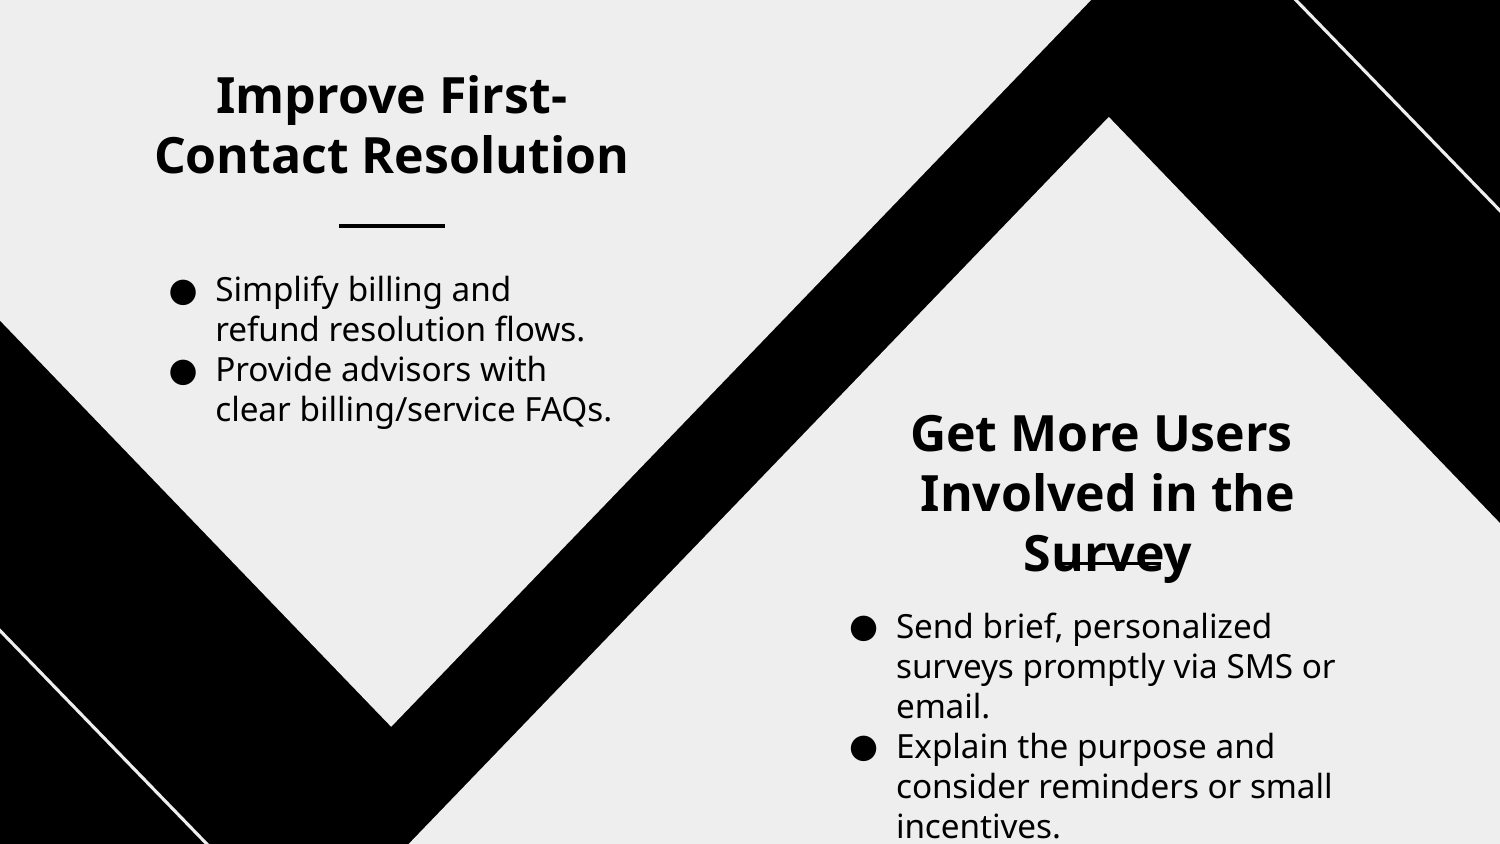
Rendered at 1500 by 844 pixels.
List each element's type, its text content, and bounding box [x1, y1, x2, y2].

subtitle Simplify billing and refund resolution flows. Provide advisors with clear billing/service FAQs. [153, 253, 630, 454]
subtitle Send brief, personalized surveys promptly via SMS or email. Explain the purpose and consider reminders or small incentives. [834, 590, 1408, 790]
title Improve First-Contact Resolution [137, 48, 647, 136]
title Get More Users Involved in the Survey [821, 386, 1395, 538]
